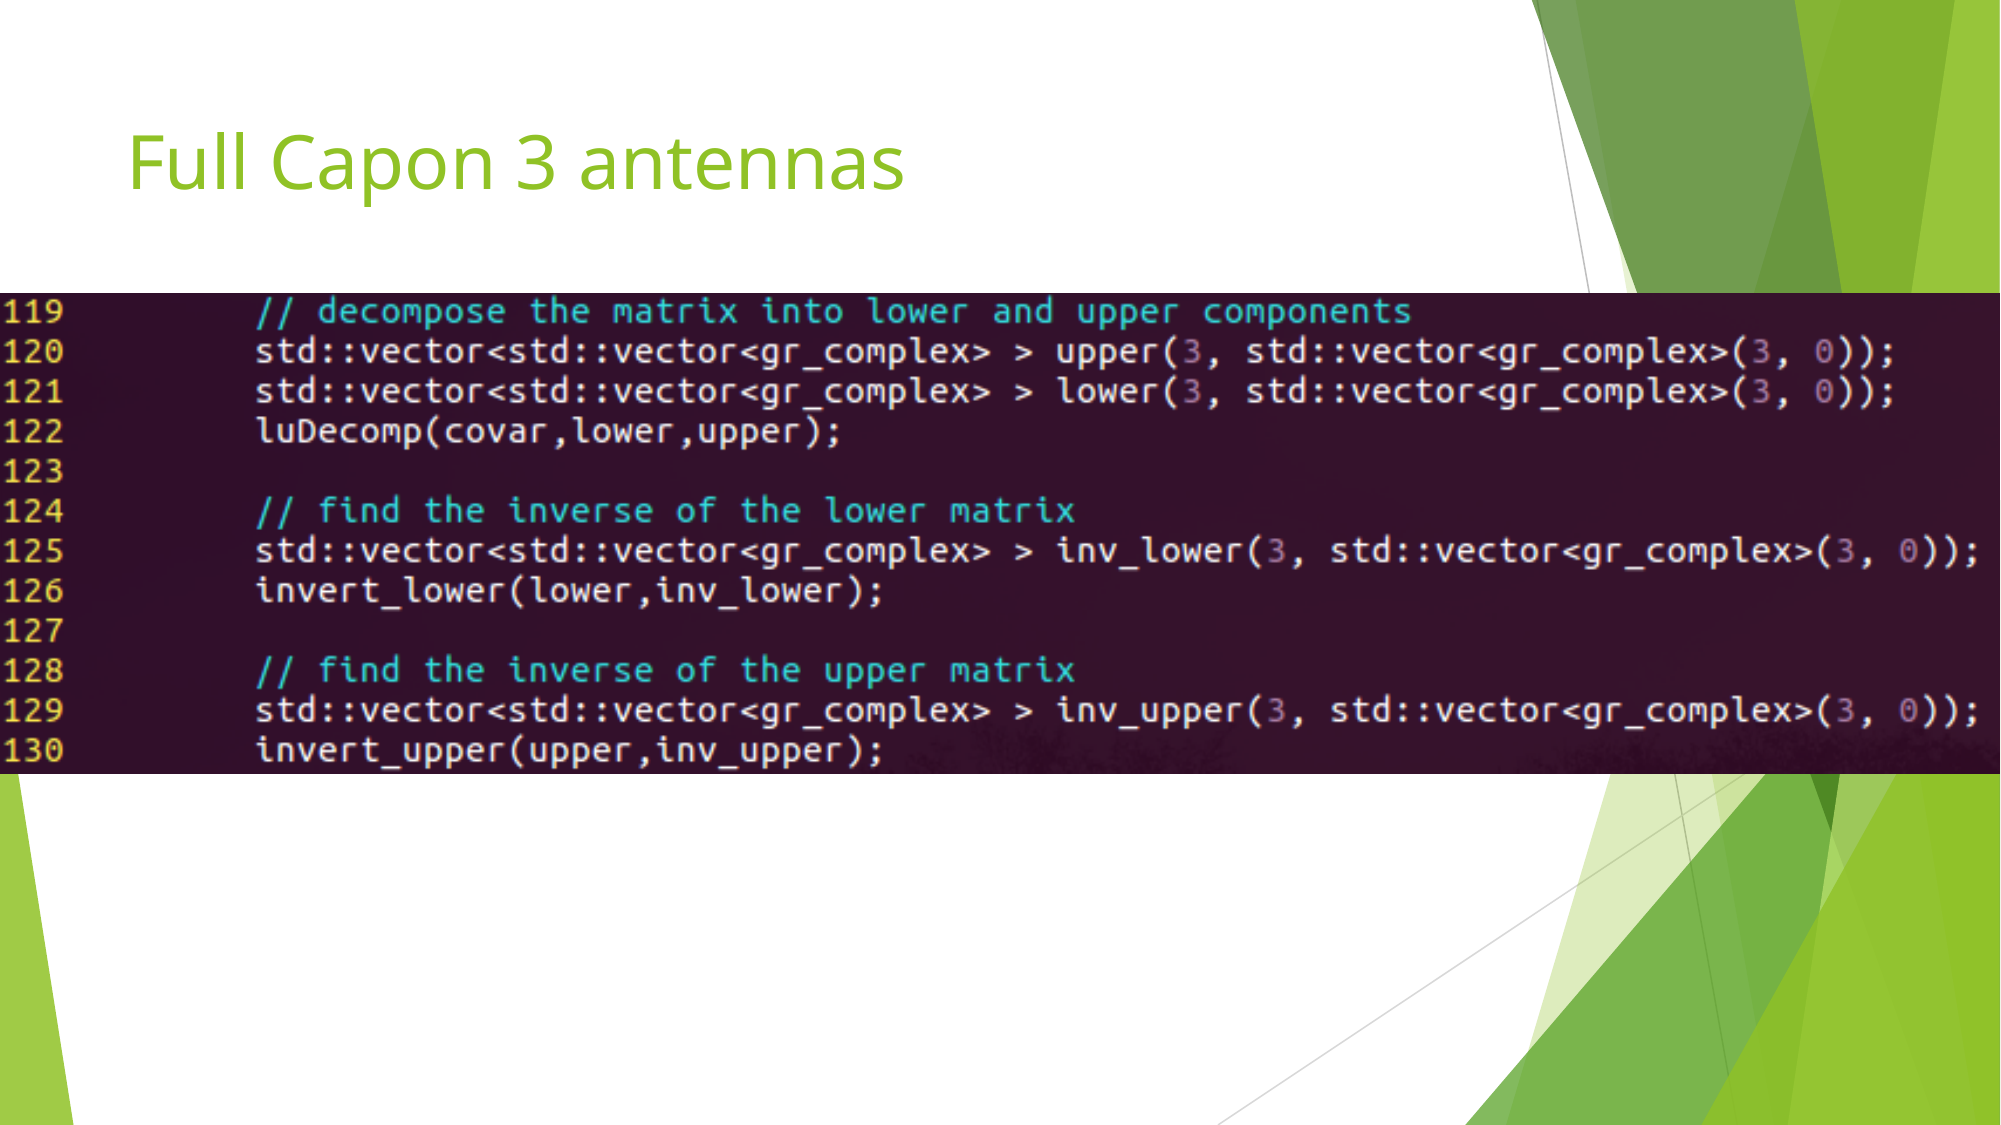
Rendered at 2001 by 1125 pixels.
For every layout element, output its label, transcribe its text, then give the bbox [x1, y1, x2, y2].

picture [0, 293, 2000, 774]
title Full Capon 3 antennas [111, 99, 1522, 290]
